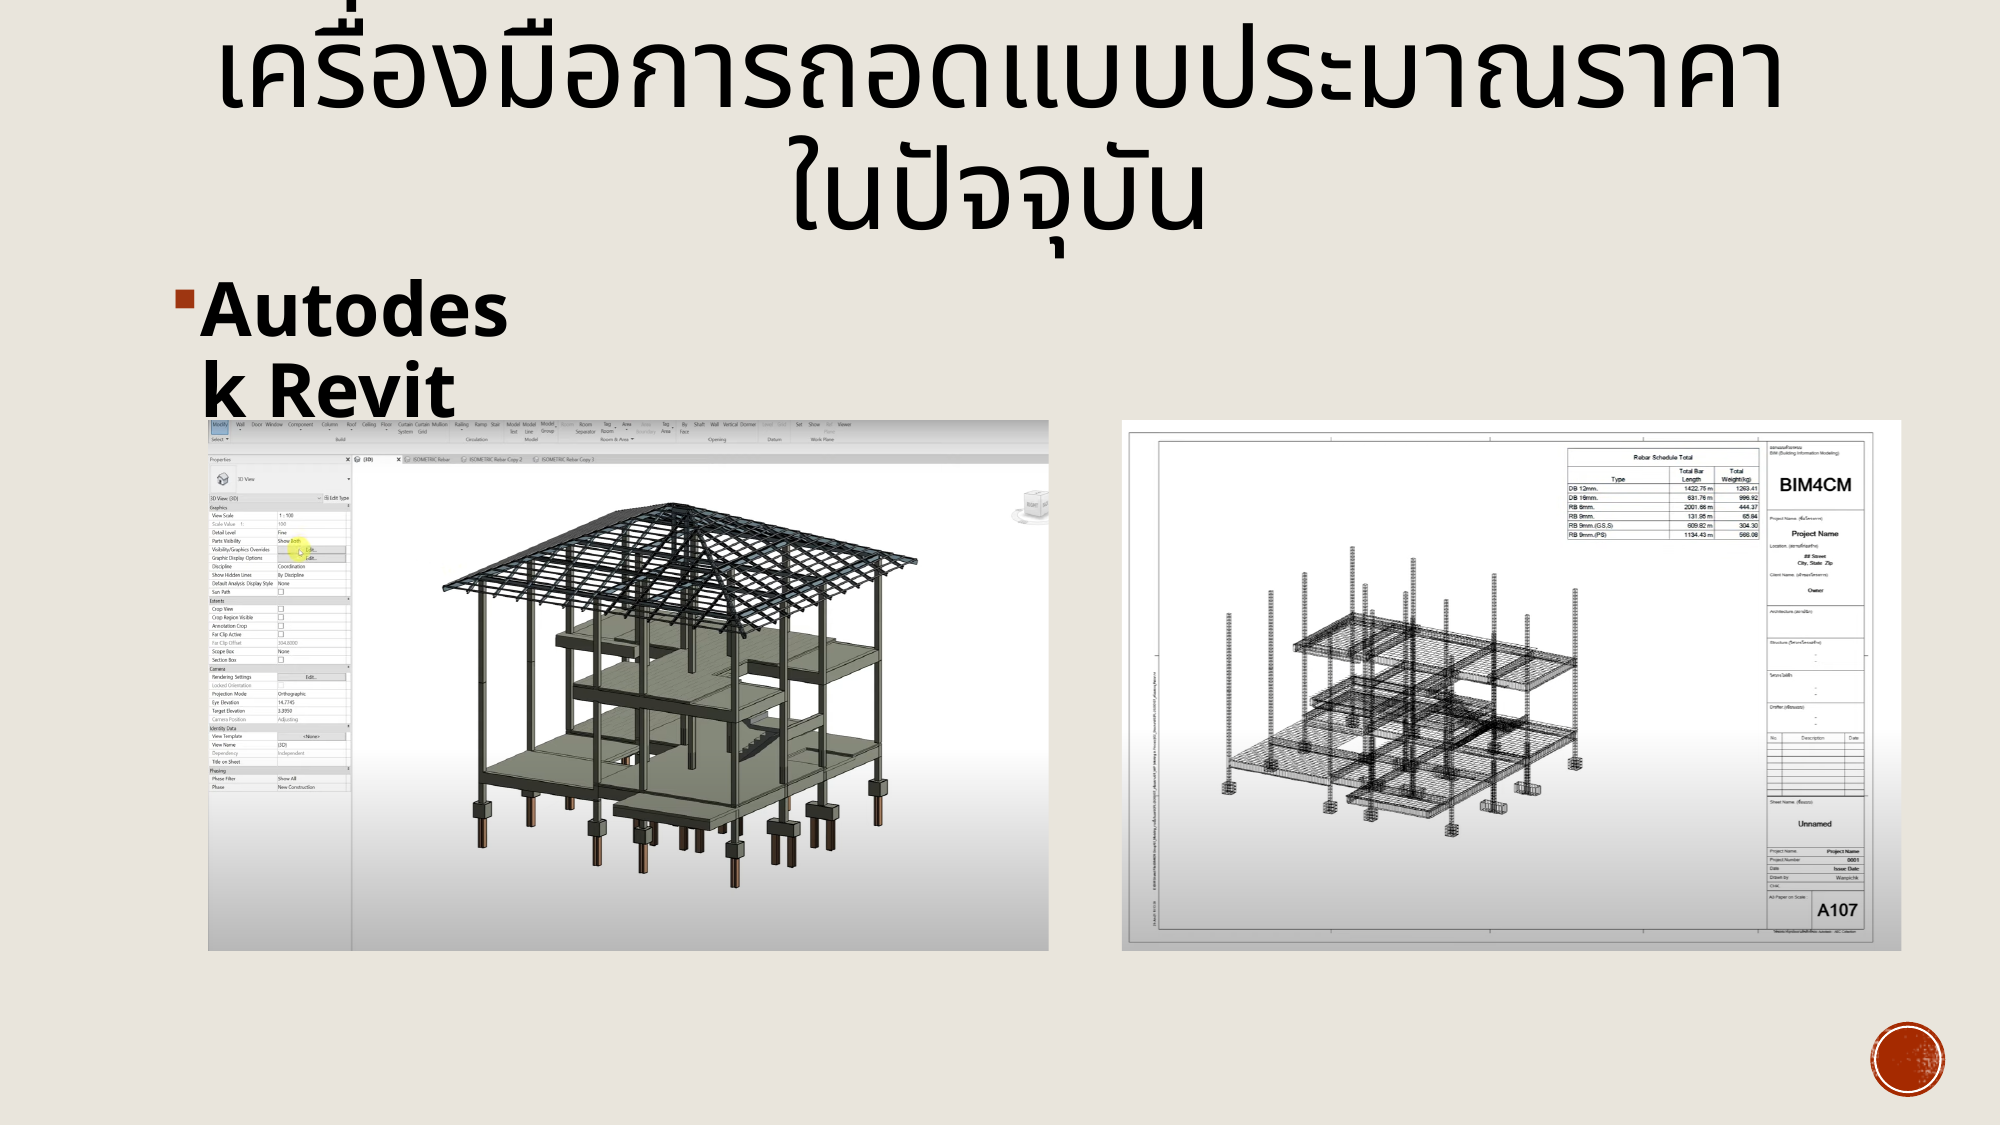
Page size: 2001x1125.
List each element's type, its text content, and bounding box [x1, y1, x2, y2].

list Autodesk Revit [155, 263, 547, 341]
picture [1121, 420, 1902, 951]
picture [207, 420, 1049, 951]
title เครื่องมือการถอดแบบประมาณราคาในปัจจุบัน [175, 0, 1826, 264]
